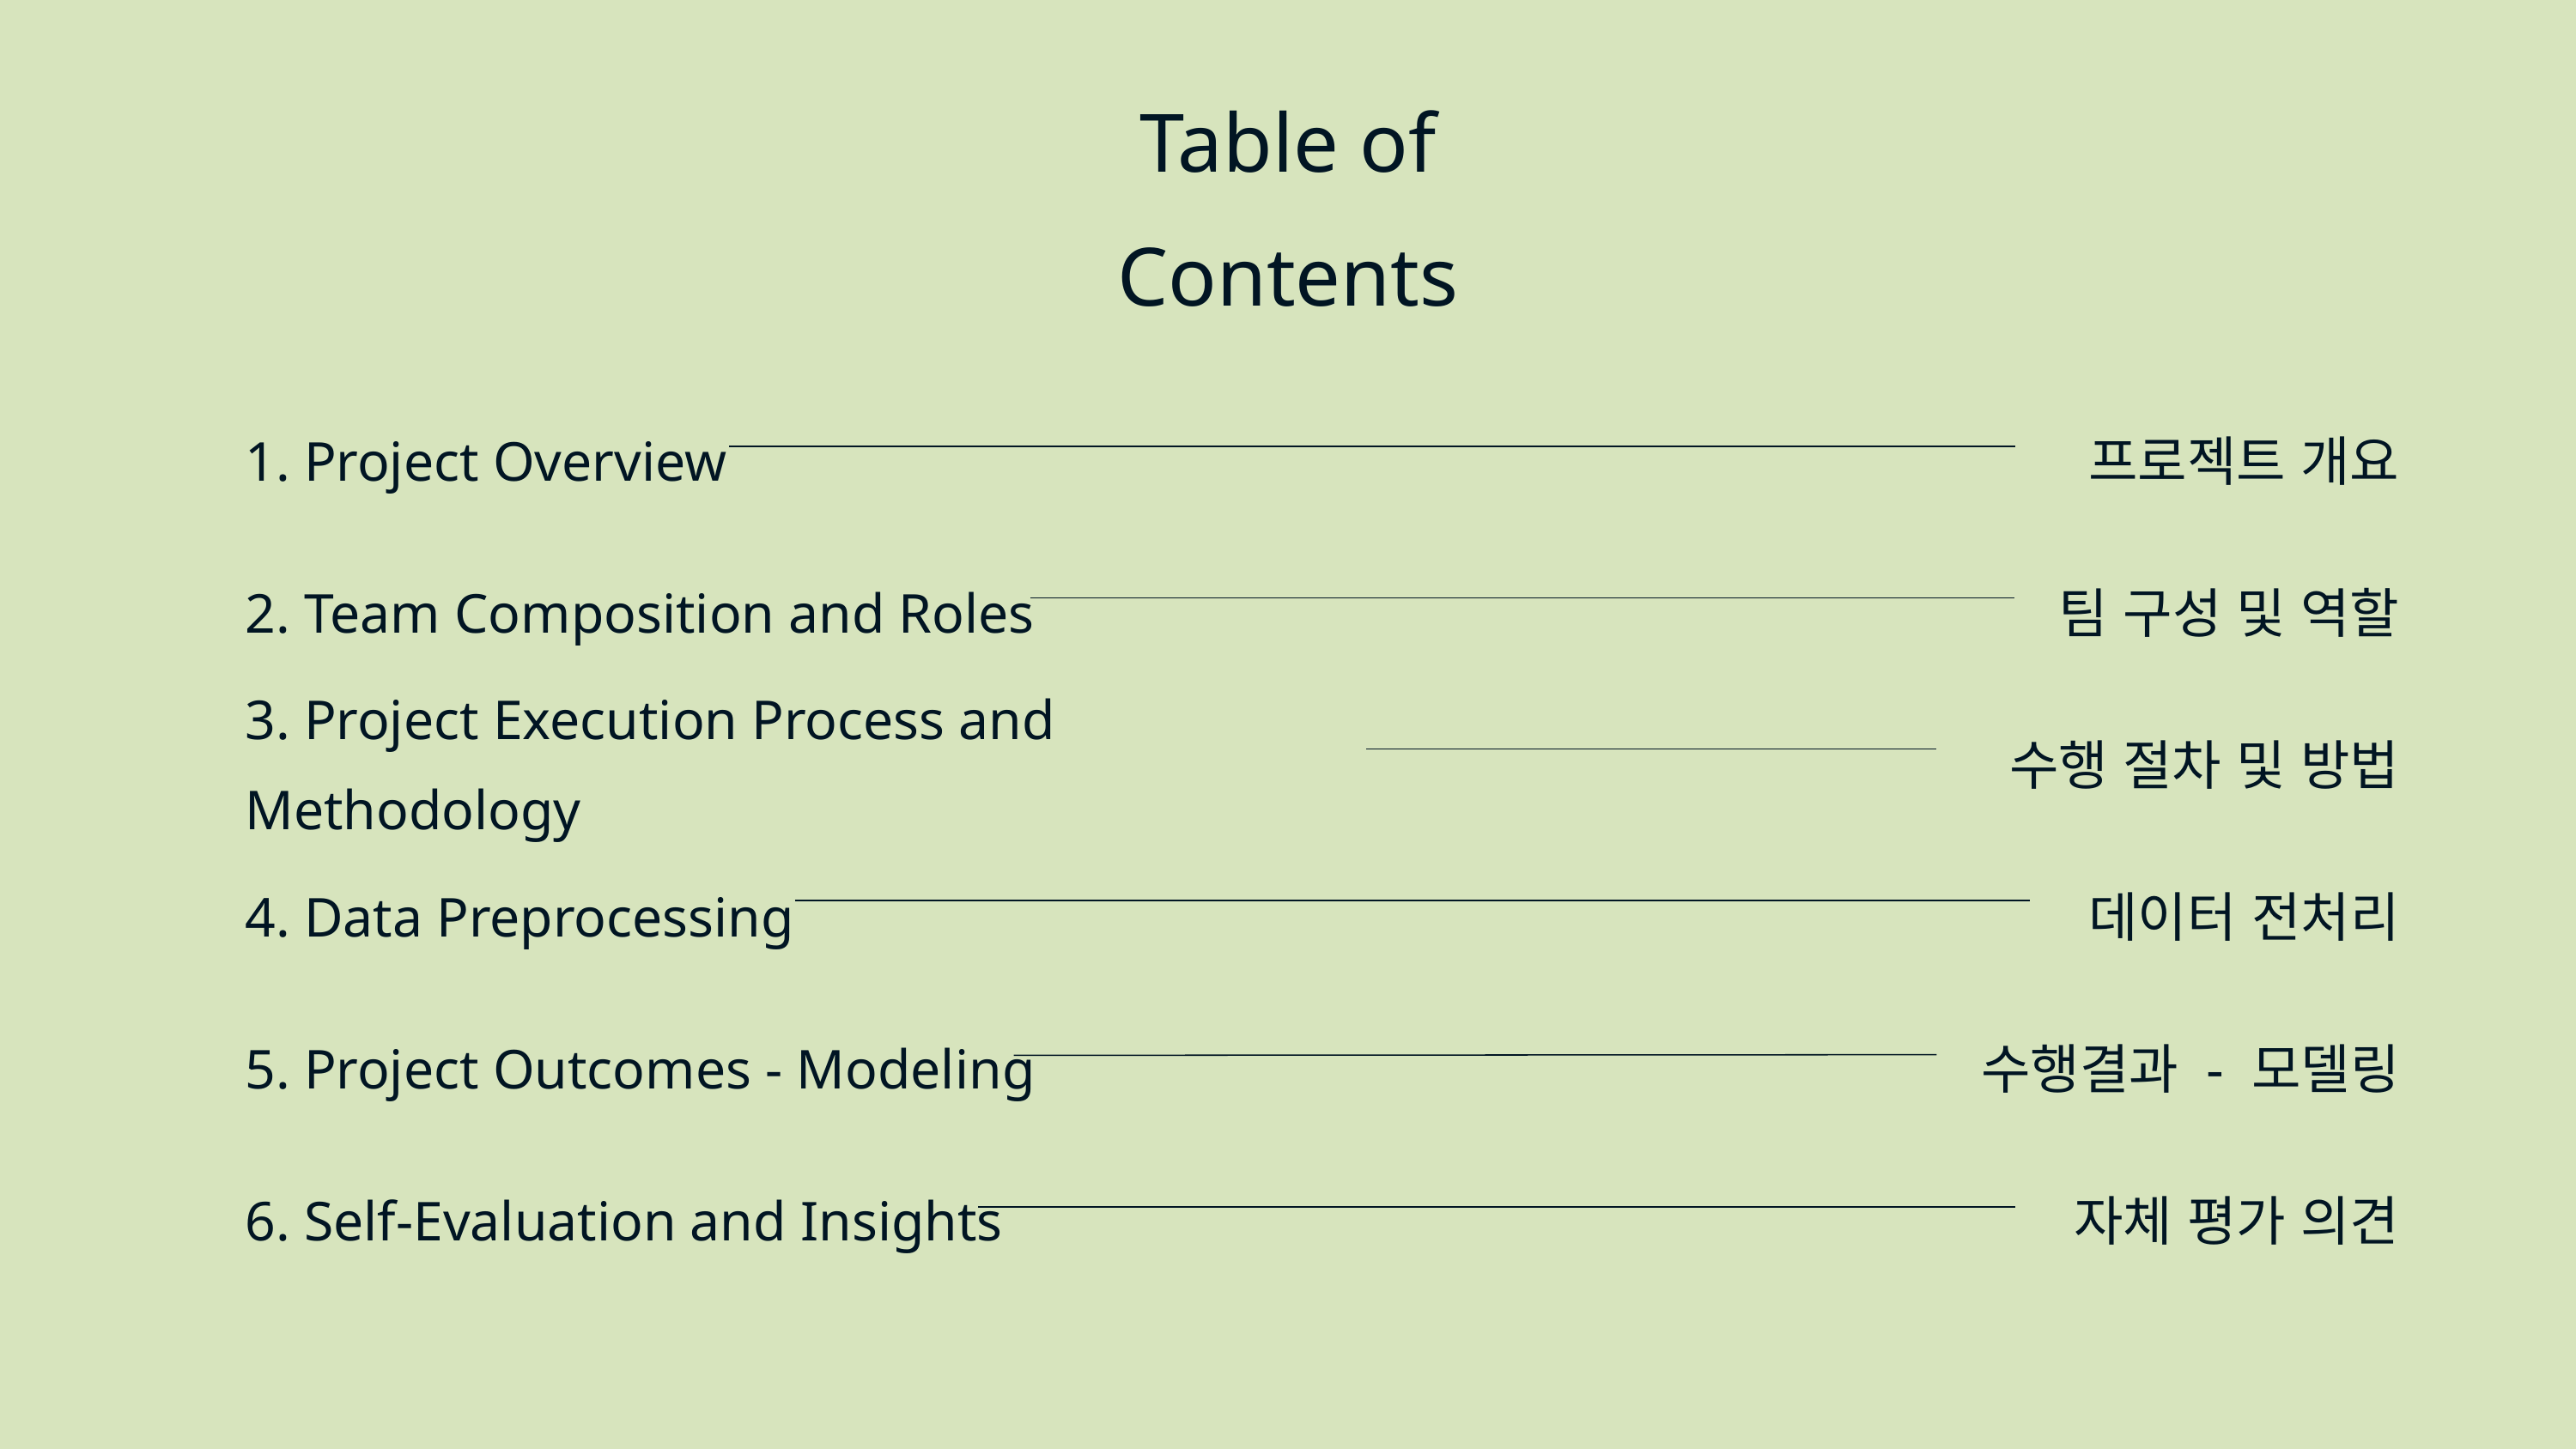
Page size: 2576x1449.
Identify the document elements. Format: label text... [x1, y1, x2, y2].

text_box Table of Contents [973, 53, 1603, 323]
text_box 3. Project Execution Process and Methodology [245, 660, 1406, 841]
text_box 4. Data Preprocessing [245, 857, 852, 948]
text_box 수행 절차 및 방법 [1754, 705, 2400, 796]
text_box 프로젝트 개요 [1873, 401, 2400, 492]
text_box 1. Project Overview [245, 401, 852, 492]
text_box 자체 평가 의견 [1771, 1161, 2400, 1252]
text_box 6. Self-Evaluation and Insights [245, 1161, 1008, 1252]
text_box 팀 구성 및 역할 [2014, 553, 2400, 644]
text_box 데이터 전처리 [1896, 857, 2400, 948]
text_box 수행결과 - 모델링 [1936, 1009, 2400, 1100]
text_box 2. Team Composition and Roles [245, 553, 1124, 644]
text_box 5. Project Outcomes - Modeling [245, 1009, 1145, 1100]
